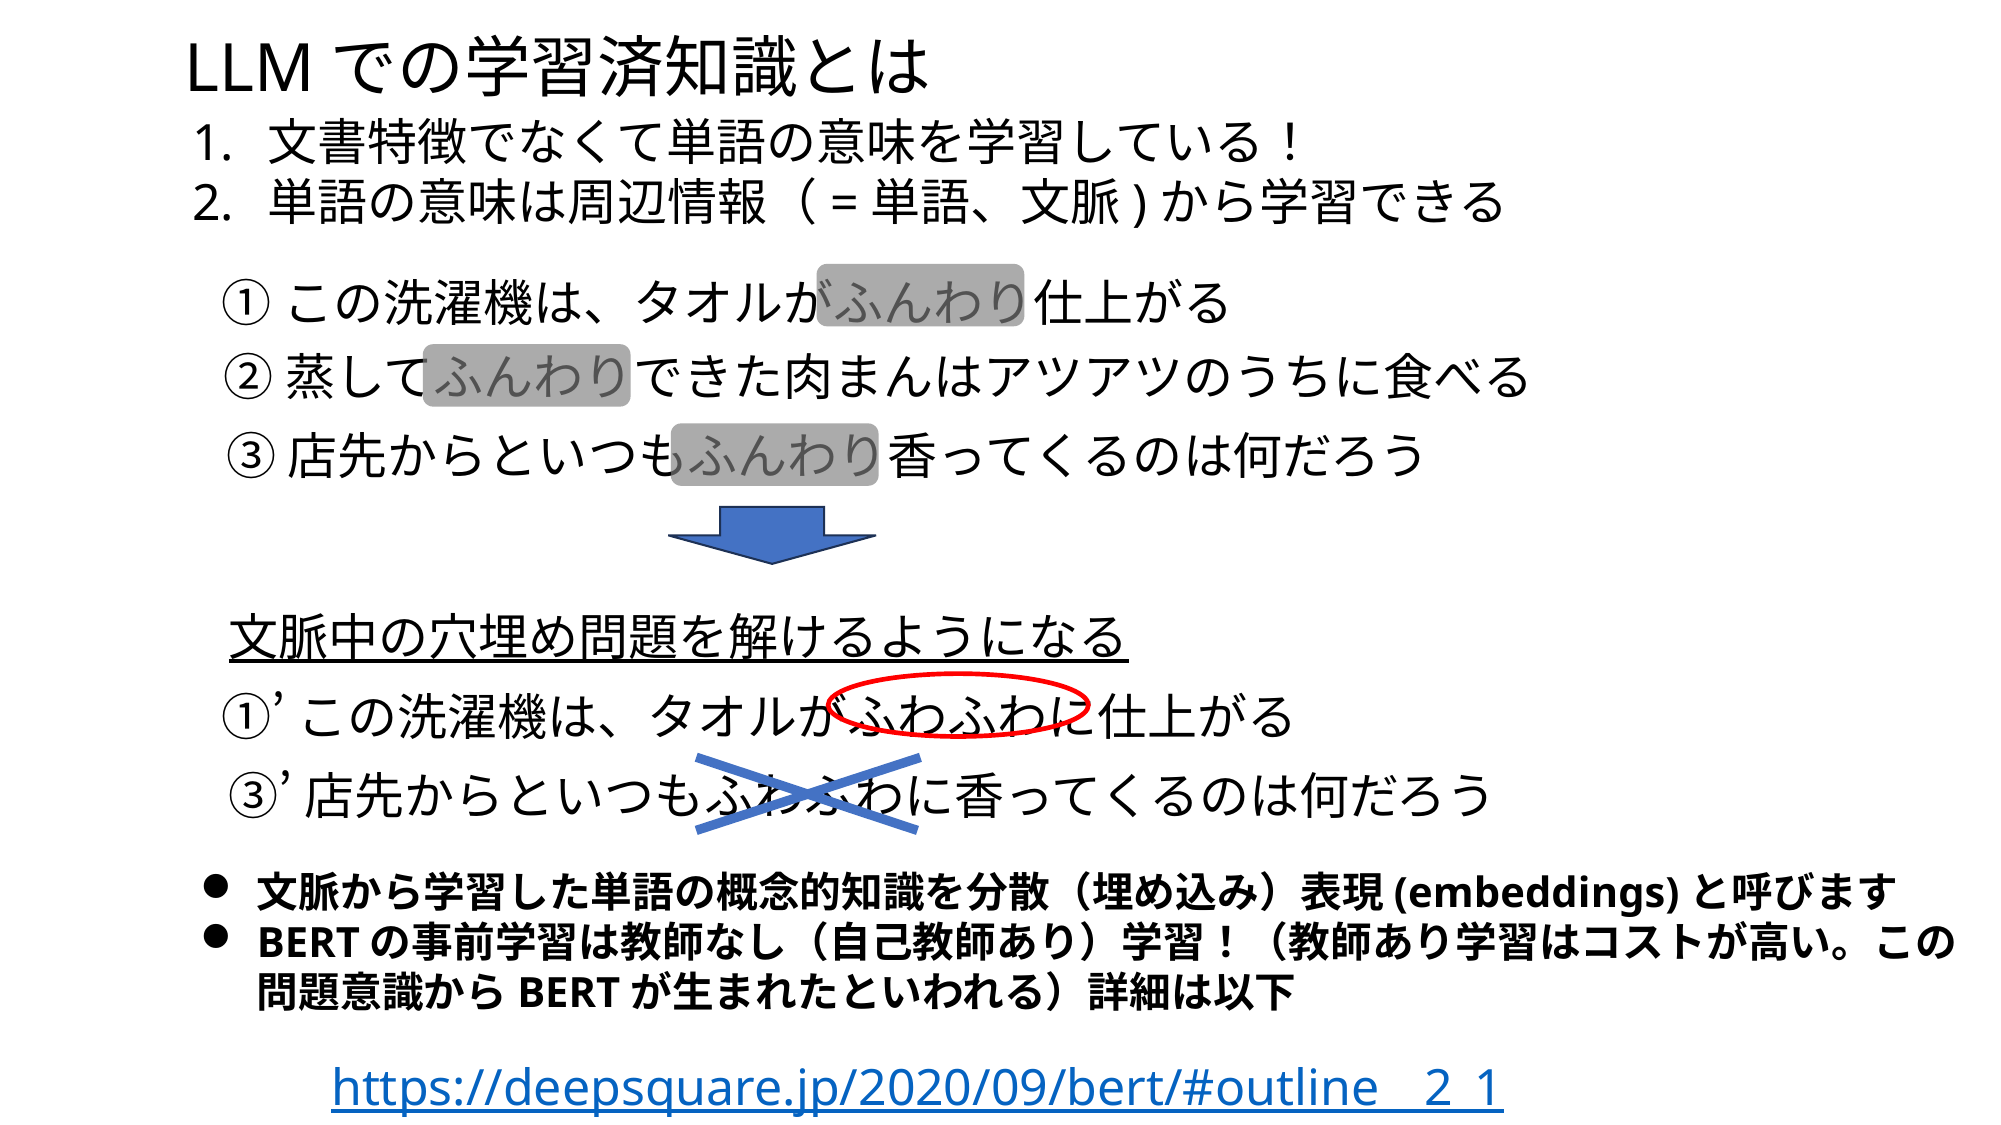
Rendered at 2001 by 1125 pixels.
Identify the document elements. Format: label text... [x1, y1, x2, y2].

text_box ②蒸してふんわりできた肉まんはアツアツのうちに食べる [208, 337, 1549, 413]
text_box [421, 343, 632, 408]
text_box LLMでの学習済知識とは [169, 17, 947, 113]
text_box ③’店先からといつもふわふわに香ってくるのは何だろう [918, 757, 1512, 832]
text_box https://deepsquare.jp/2020/09/bert/#outline__2_1 [316, 1047, 1519, 1125]
text_box [667, 505, 877, 565]
text_box 文脈から学習した単語の概念的知識を分散（埋め込み）表現(embeddings)と呼びます BERTの事前学習は教師なし（自己教師あり）学習！（教師あり学習はコストが高い。この問題意識からBERTが生まれたといわれる）詳細は以下 [185, 858, 1982, 1074]
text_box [696, 757, 918, 831]
text_box [669, 422, 880, 487]
text_box 文脈中の穴埋め問題を解けるようになる [214, 597, 1144, 673]
text_box [815, 262, 1026, 328]
text_box ③店先からといつもふんわり香ってくるのは何だろう [211, 416, 1445, 492]
text_box ③’店先からといつもふわふわに香ってくるのは何だろう [213, 757, 696, 832]
text_box ①’この洗濯機は、タオルがふわふわに仕上がる [206, 677, 1312, 753]
text_box ①この洗濯機は、タオルがふんわり仕上がる [206, 263, 1248, 339]
text_box [827, 672, 1090, 738]
text_box 文書特徴でなくて単語の意味を学習している！ 単語の意味は周辺情報（=単語、文脈)から学習できる [178, 103, 1524, 238]
